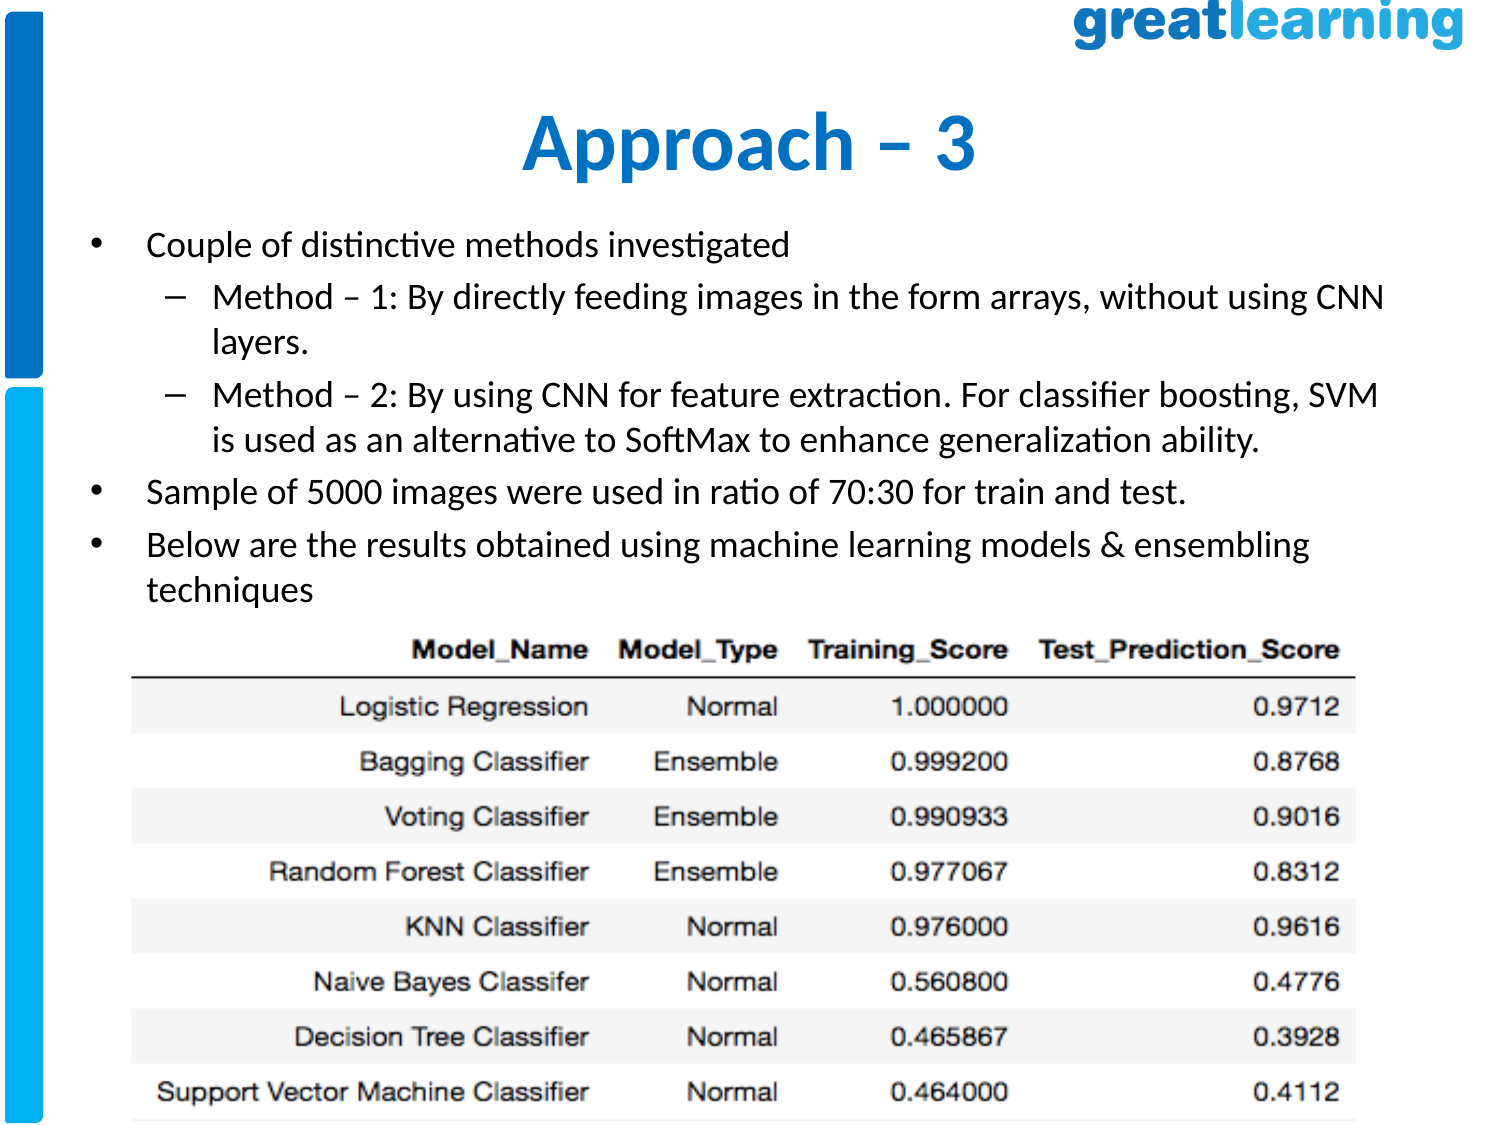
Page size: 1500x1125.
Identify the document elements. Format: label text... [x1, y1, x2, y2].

list Couple of distinctive methods investigated Method – 1: By directly feeding images in the form arrays, without using CNN layers. Method – 2: By using CNN for feature extraction. For classifier boosting, SVM is used as an alternative to SoftMax to enhance generalization ability. Sample of 5000 images were used in ratio of 70:30 for train and test. Below are the results obtained using machine learning models & ensembling techniques [75, 212, 1425, 955]
title Approach – 3 [75, 42, 1425, 212]
picture [131, 608, 1369, 1122]
picture [1074, 0, 1463, 50]
